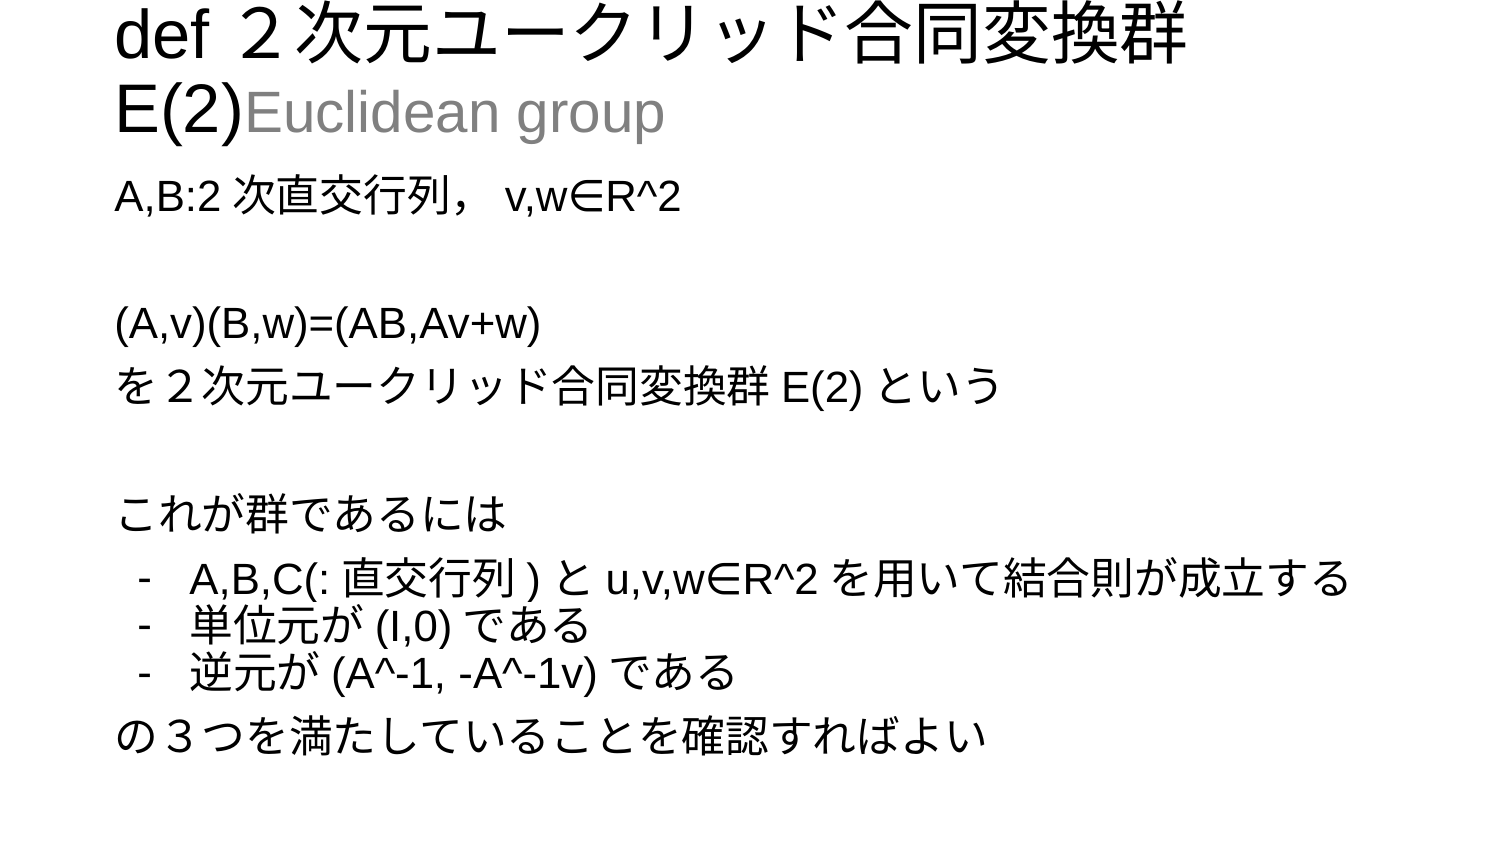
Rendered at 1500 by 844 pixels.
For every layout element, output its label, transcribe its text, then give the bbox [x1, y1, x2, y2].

list A,B:2次直交行列，v,w∈R^2 (A,v)(B,w)=(AB,Av+w) を２次元ユークリッド合同変換群E(2)という これが群であるには A,B,C(:直交行列)とu,v,w∈R^2を用いて結合則が成立する 単位元が(I,0)である 逆元が(A^-1, -A^-1v)である の３つを満たしていることを確認すればよい [103, 167, 1397, 704]
title def２次元ユークリッド合同変換群E(2)Euclidean group [103, 0, 1397, 155]
